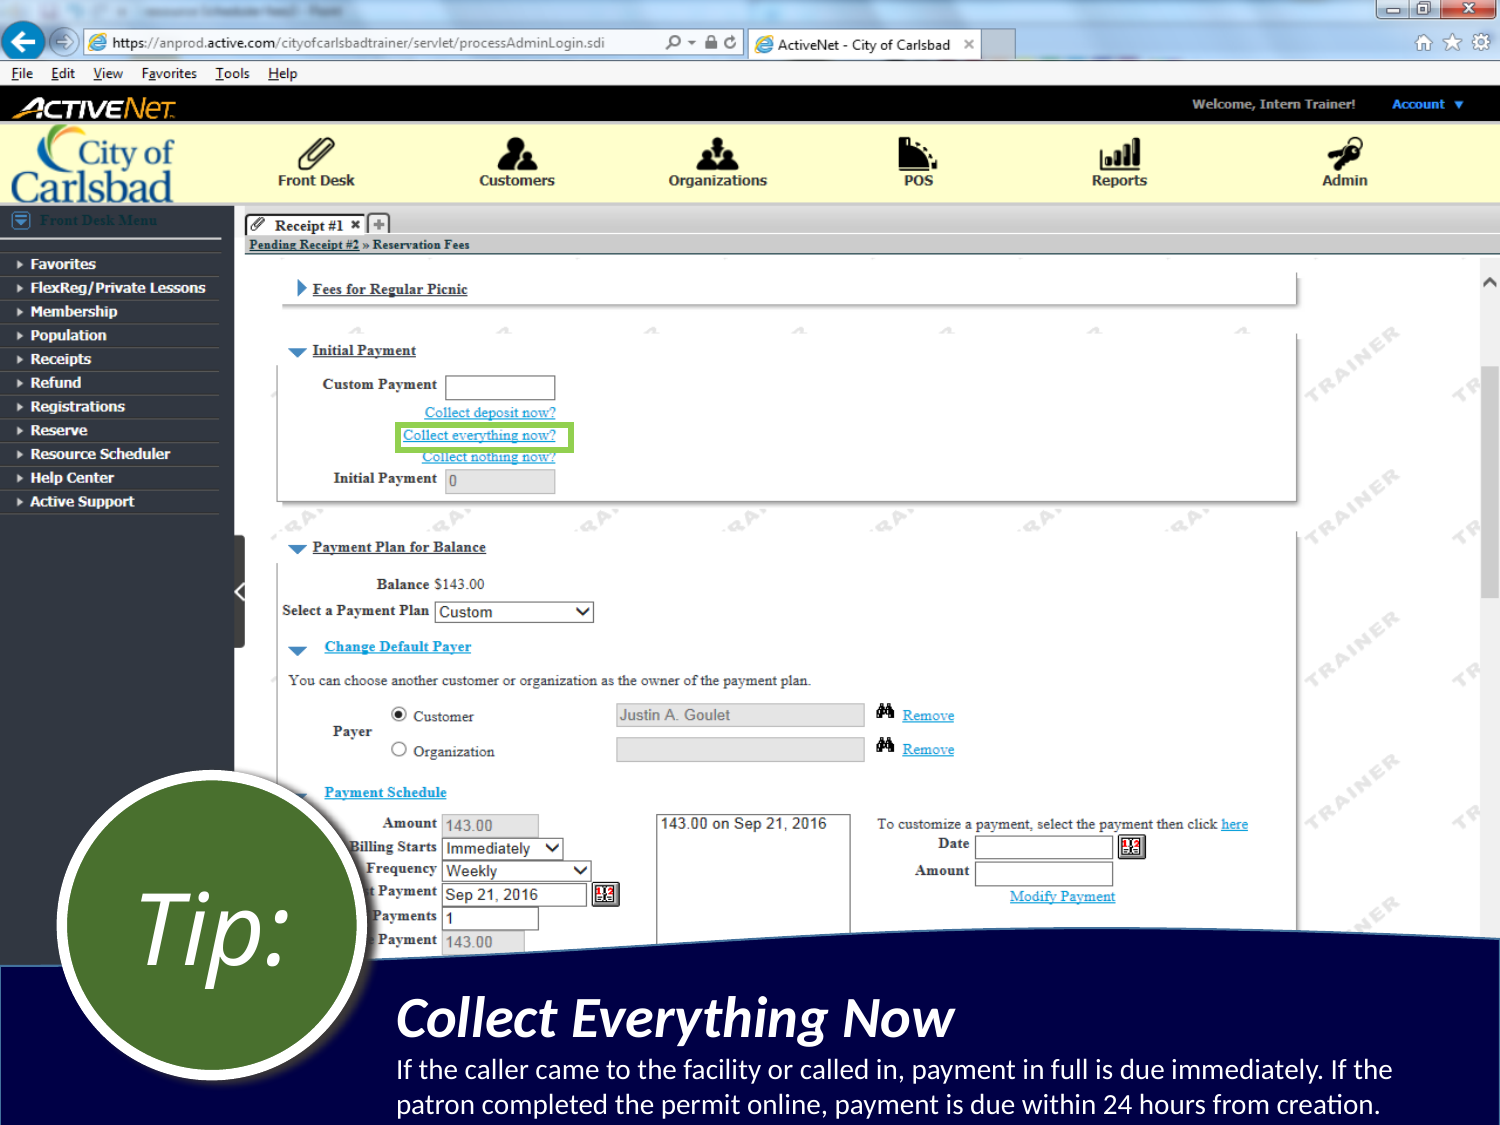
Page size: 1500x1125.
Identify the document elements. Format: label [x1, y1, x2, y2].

picture [0, 0, 1500, 775]
text_box [0, 775, 1500, 1125]
